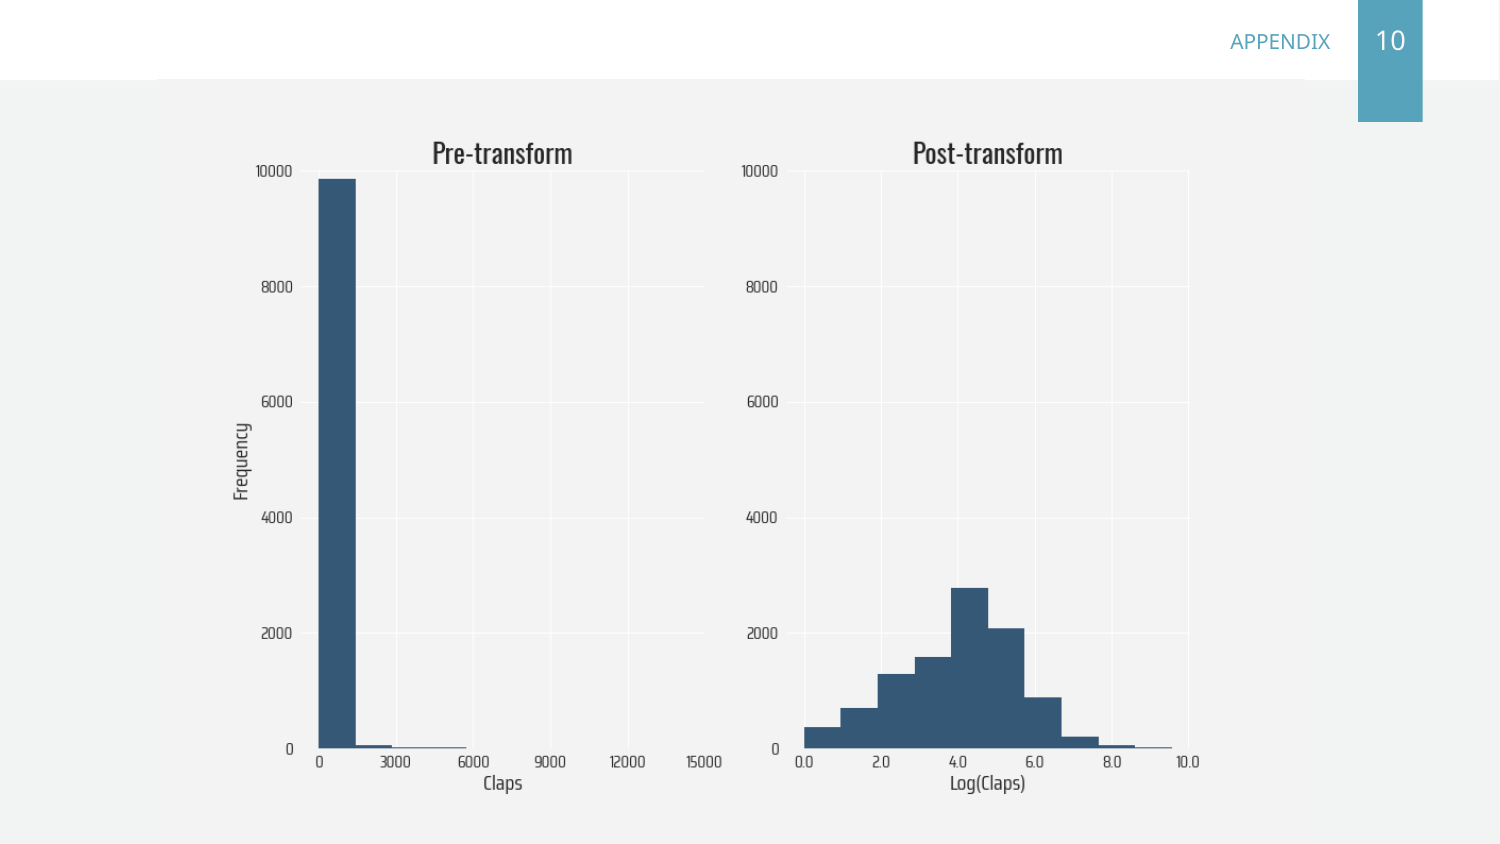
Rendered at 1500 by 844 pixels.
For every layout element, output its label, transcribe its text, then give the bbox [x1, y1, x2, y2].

slide_number 10 [1345, 8, 1436, 74]
title APPENDIX [646, 14, 1345, 68]
picture [157, 78, 1305, 844]
